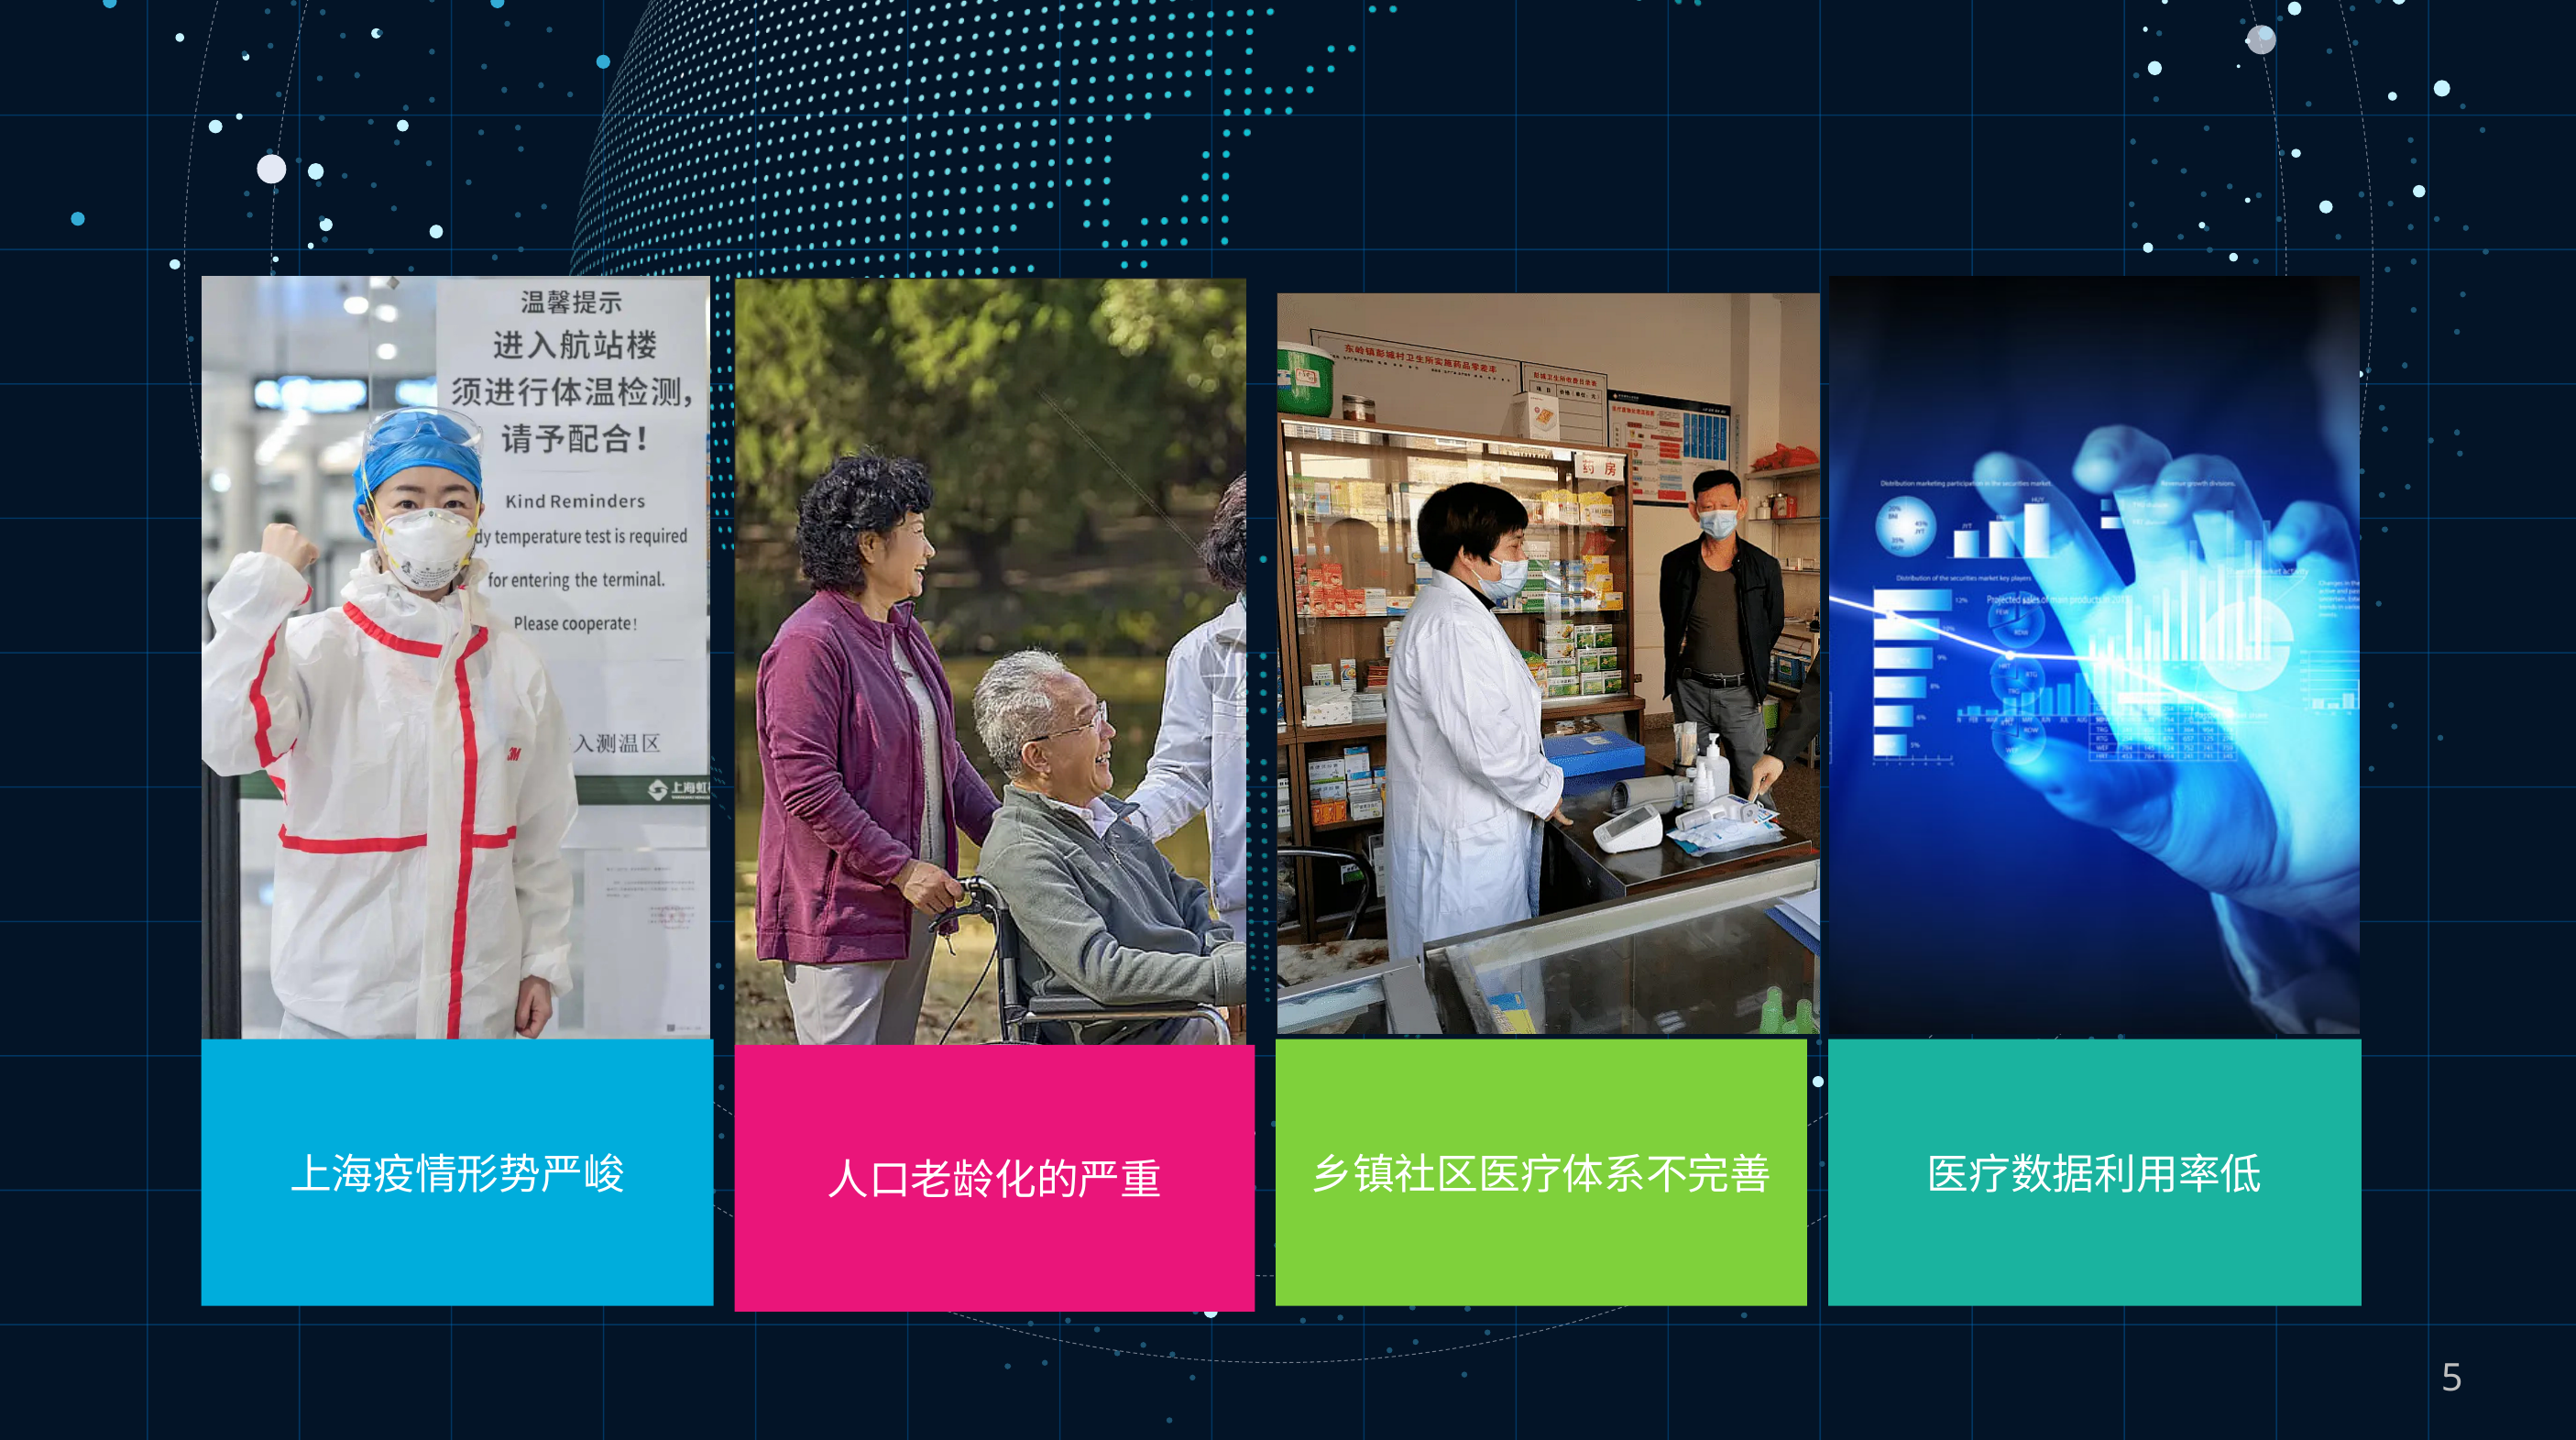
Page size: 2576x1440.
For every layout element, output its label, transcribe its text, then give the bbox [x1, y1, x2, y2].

text_box 上海疫情形势严峻 [201, 1039, 714, 1306]
text_box [2411, 1347, 2494, 1428]
picture [201, 0, 1821, 1060]
picture [1828, 275, 2361, 1035]
text_box 乡镇社区医疗体系不完善 [1276, 1041, 1807, 1306]
text_box 人口老龄化的严重 [734, 1044, 1255, 1312]
text_box 医疗数据利用率低 [1828, 1039, 2362, 1306]
